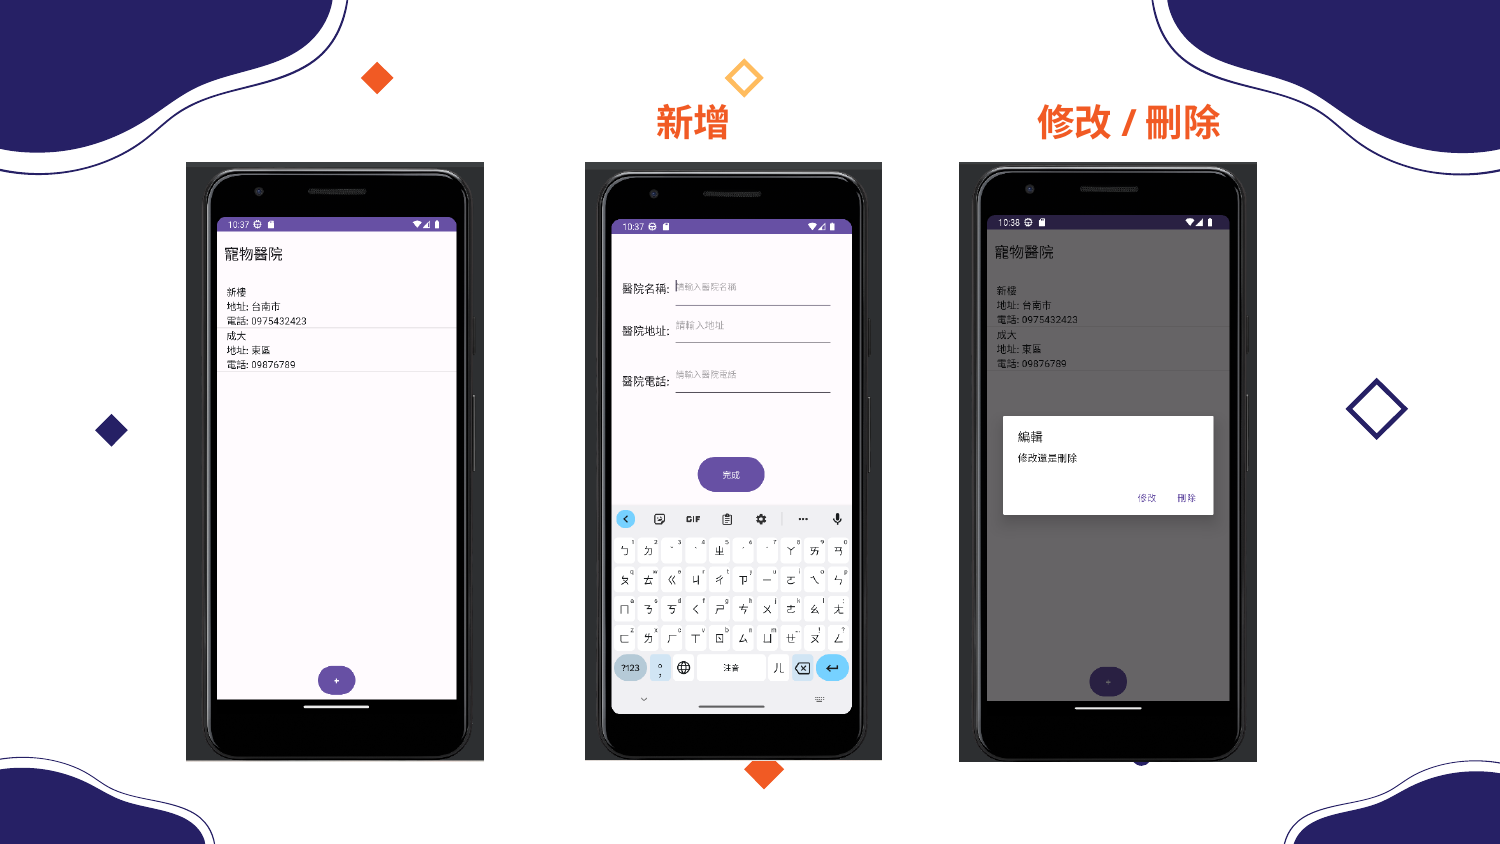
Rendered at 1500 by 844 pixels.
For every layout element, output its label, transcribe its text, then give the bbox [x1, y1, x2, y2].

picture [185, 162, 484, 762]
picture [584, 162, 883, 761]
title 新增 修改/刪除 [594, 83, 1283, 147]
picture [958, 162, 1257, 763]
